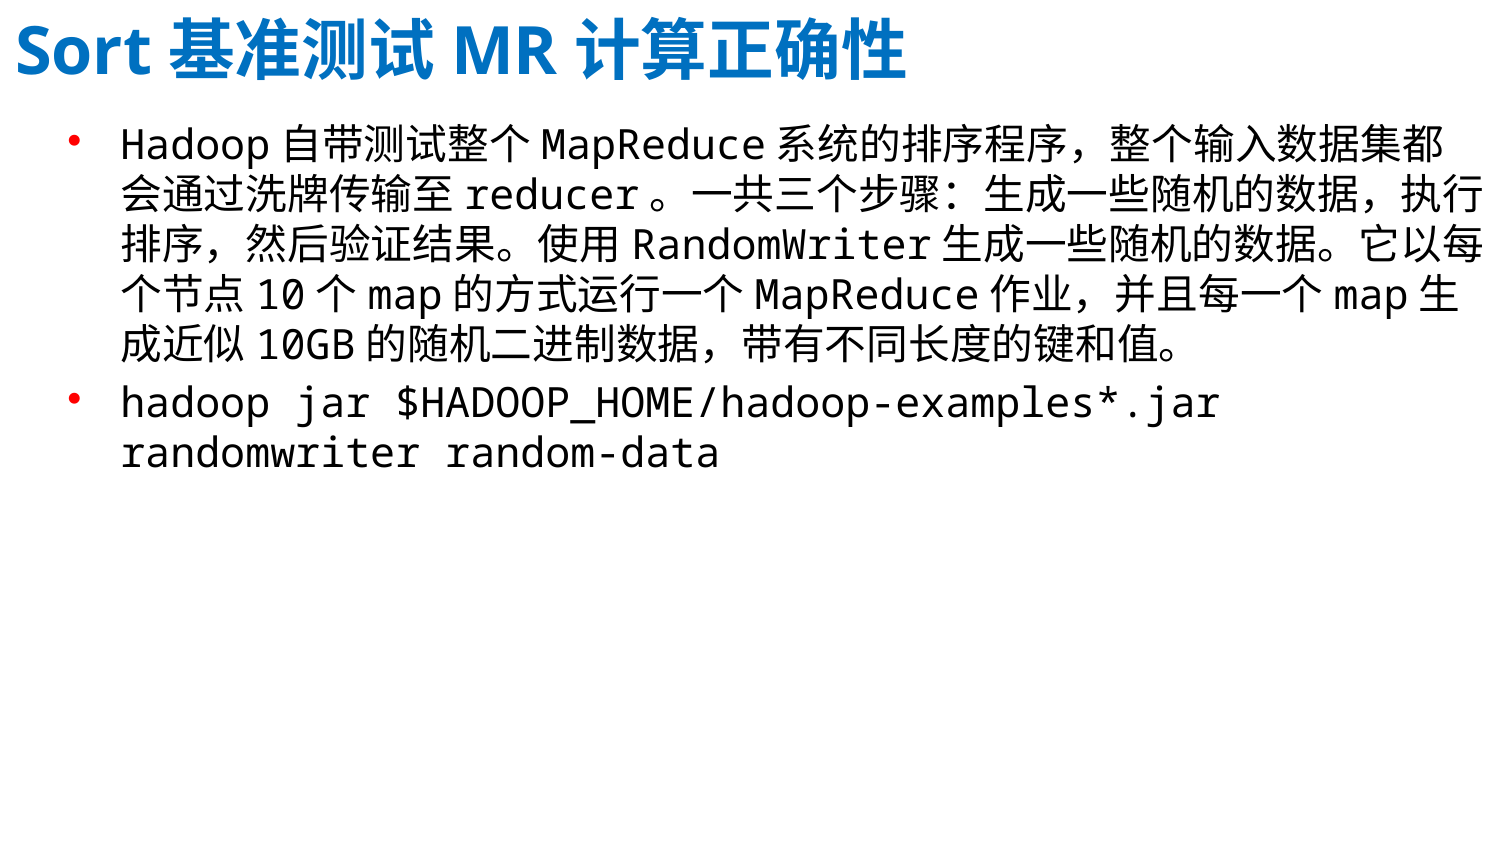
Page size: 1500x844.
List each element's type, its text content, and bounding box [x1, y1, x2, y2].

text_box Sort基准测试MR计算正确性 [0, 0, 1483, 95]
list Hadoop自带测试整个MapReduce系统的排序程序，整个输入数据集都会通过洗牌传输至reducer。一共三个步骤：生成一些随机的数据，执行排序，然后验证结果。使用RandomWriter生成一些随机的数据。它以每个节点10个map的方式运行一个MapReduce作业，并且每一个map生成近似10GB的随机二进制数据，带有不同长度的键和值。 hadoop jar $HADOOP_HOME/hadoop-examples*.jar randomwriter random-data [34, 109, 1500, 809]
